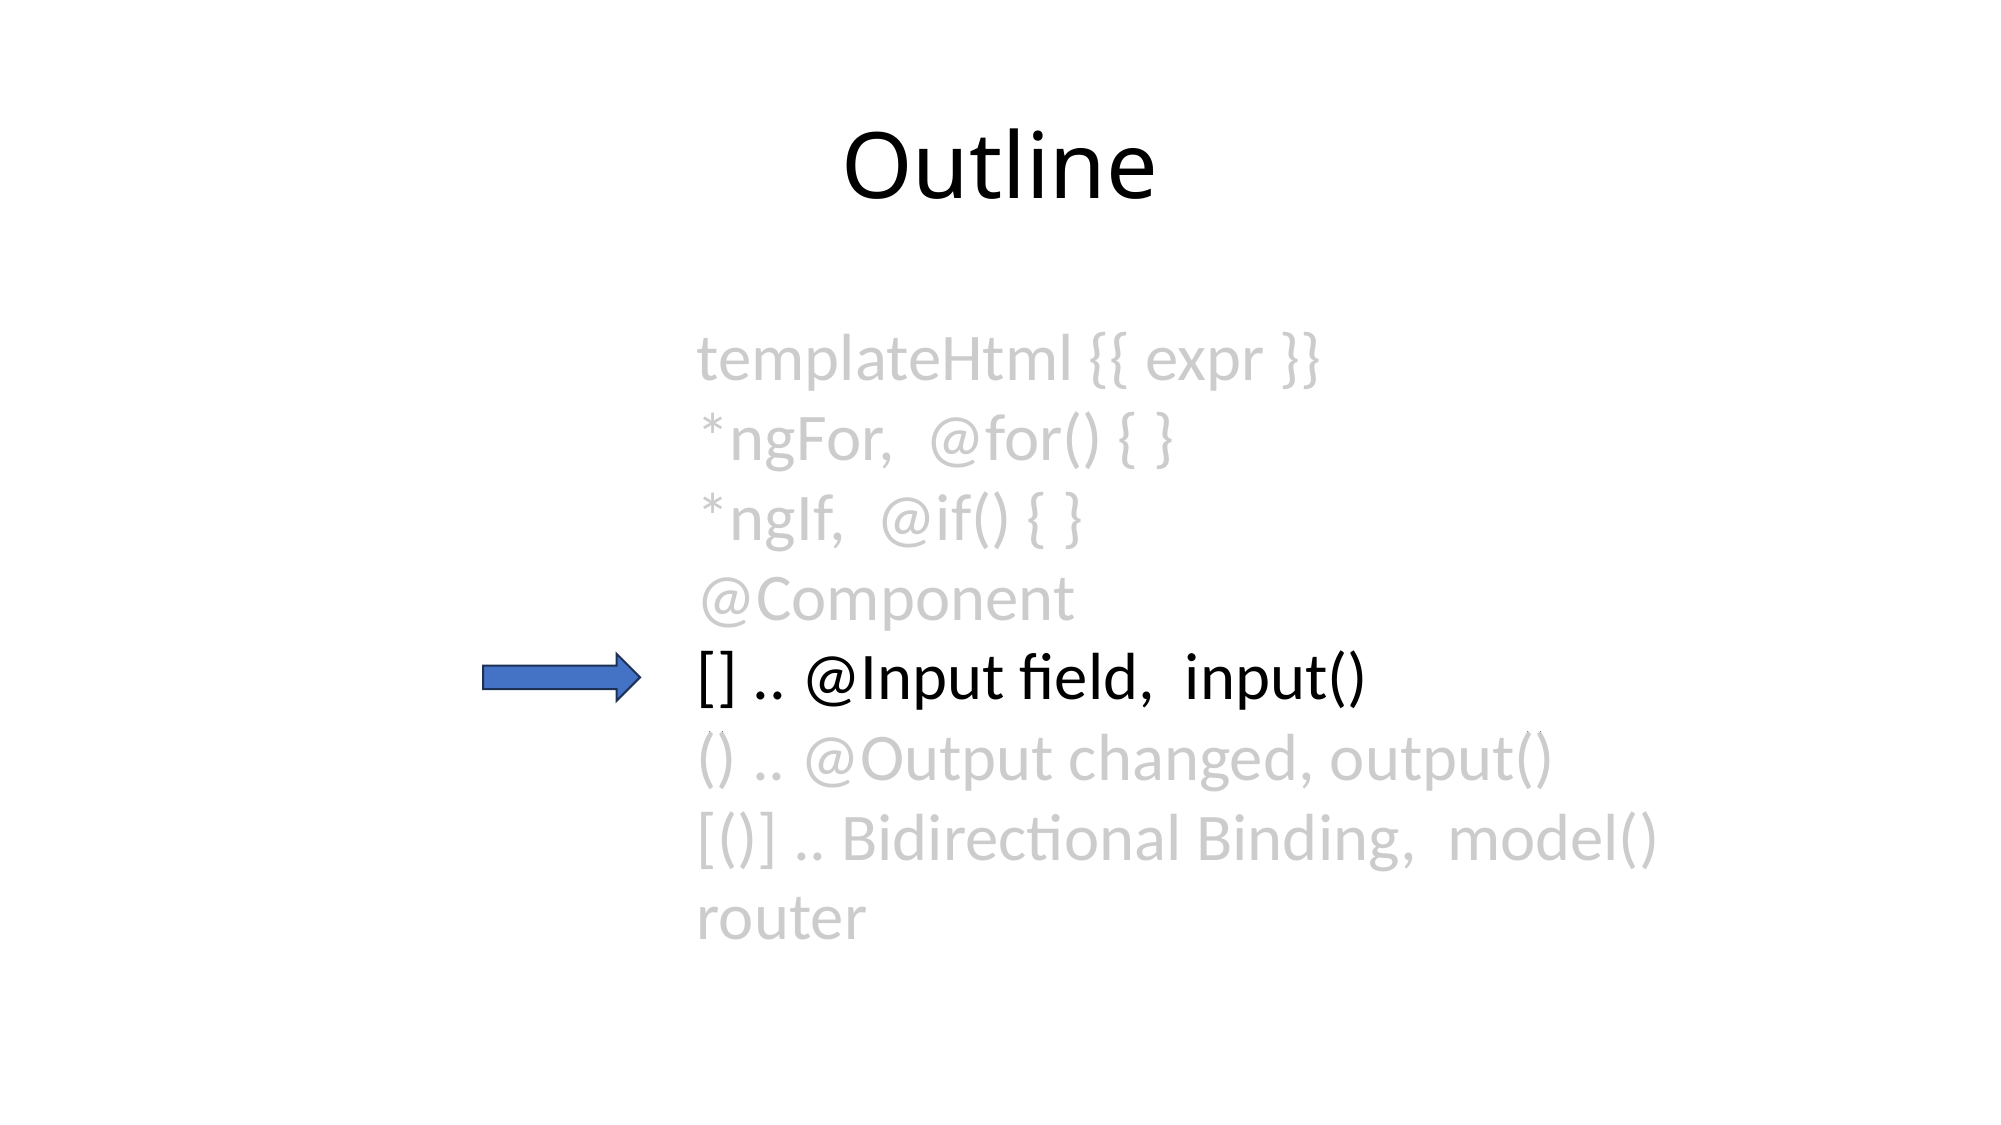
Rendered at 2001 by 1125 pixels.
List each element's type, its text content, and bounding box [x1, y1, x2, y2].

text_box [626, 731, 1768, 1024]
text_box [603, 265, 1456, 638]
text_box templateHtml {{ expr }} *ngFor, @for() { } *ngIf, @if() { } @Component [] .. @Input field, input() () .. @Output changed, output() [()] .. Bidirectional Binding, model() router [681, 306, 1676, 731]
text_box [482, 651, 642, 704]
title Outline [137, 59, 1863, 278]
